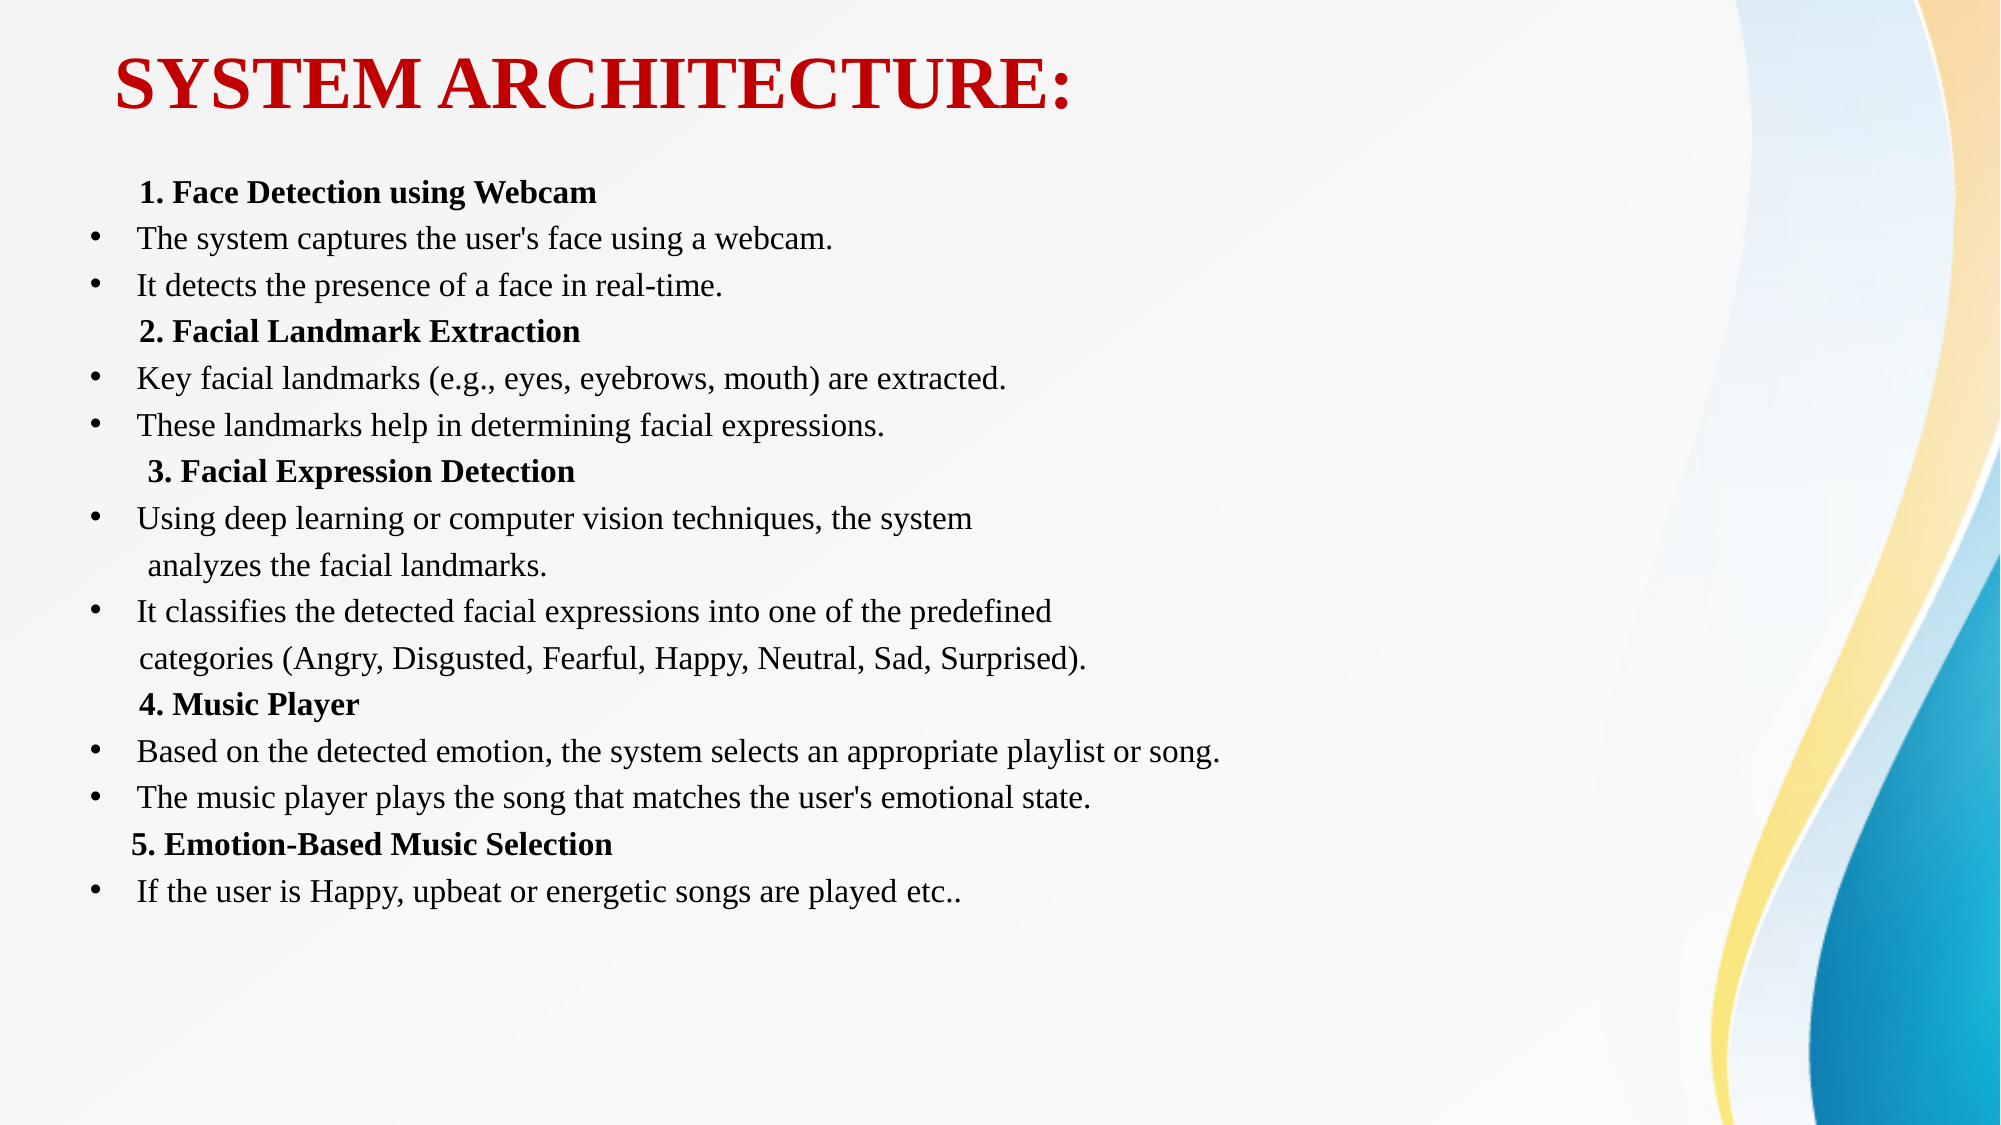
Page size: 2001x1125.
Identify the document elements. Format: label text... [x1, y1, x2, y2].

picture [0, 0, 2001, 1125]
title SYSTEM ARCHITECTURE: [99, 30, 1901, 127]
list 1. Face Detection using Webcam The system captures the user's face using a webcam. It detects the presence of a face in real-time. 2. Facial Landmark Extraction Key facial landmarks (e.g., eyes, eyebrows, mouth) are extracted. These landmarks help in determining facial expressions. 3. Facial Expression Detection Using deep learning or computer vision techniques, the system analyzes the facial landmarks. It classifies the detected facial expressions into one of the predefined categories (Angry, Disgusted, Fearful, Happy, Neutral, Sad, Surprised). 4. Music Player Based on the detected emotion, the system selects an appropriate playlist or song. The music player plays the song that matches the user's emotional state. 5. Emotion-Based Music Selection If the user is Happy, upbeat or energetic songs are played etc.. [74, 162, 1898, 1011]
